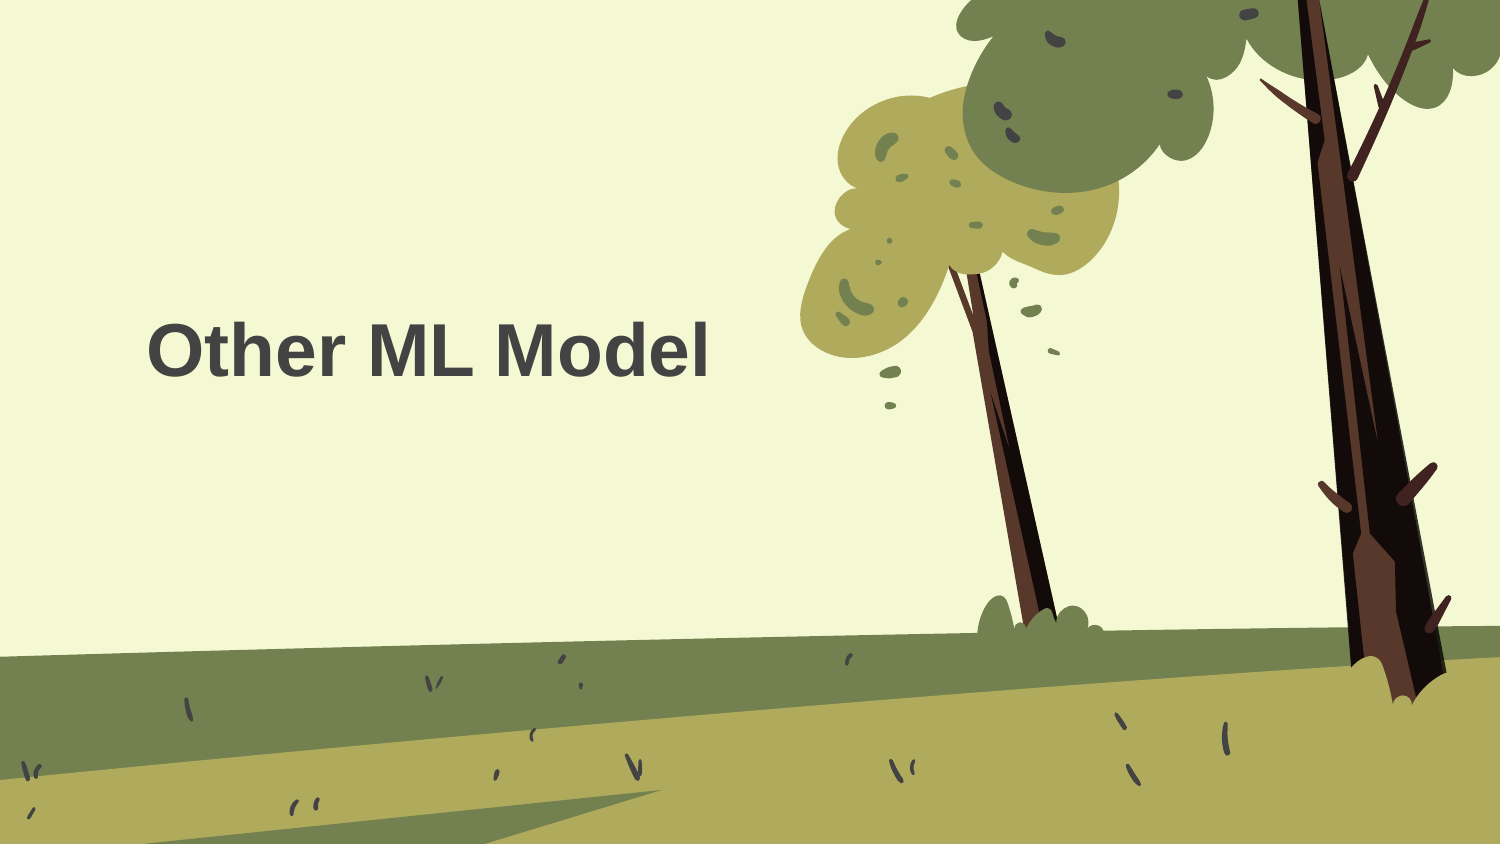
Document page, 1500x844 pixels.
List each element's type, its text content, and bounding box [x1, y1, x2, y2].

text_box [951, 0, 1500, 760]
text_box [796, 81, 946, 655]
subtitle Other ML Model [52, 265, 791, 407]
